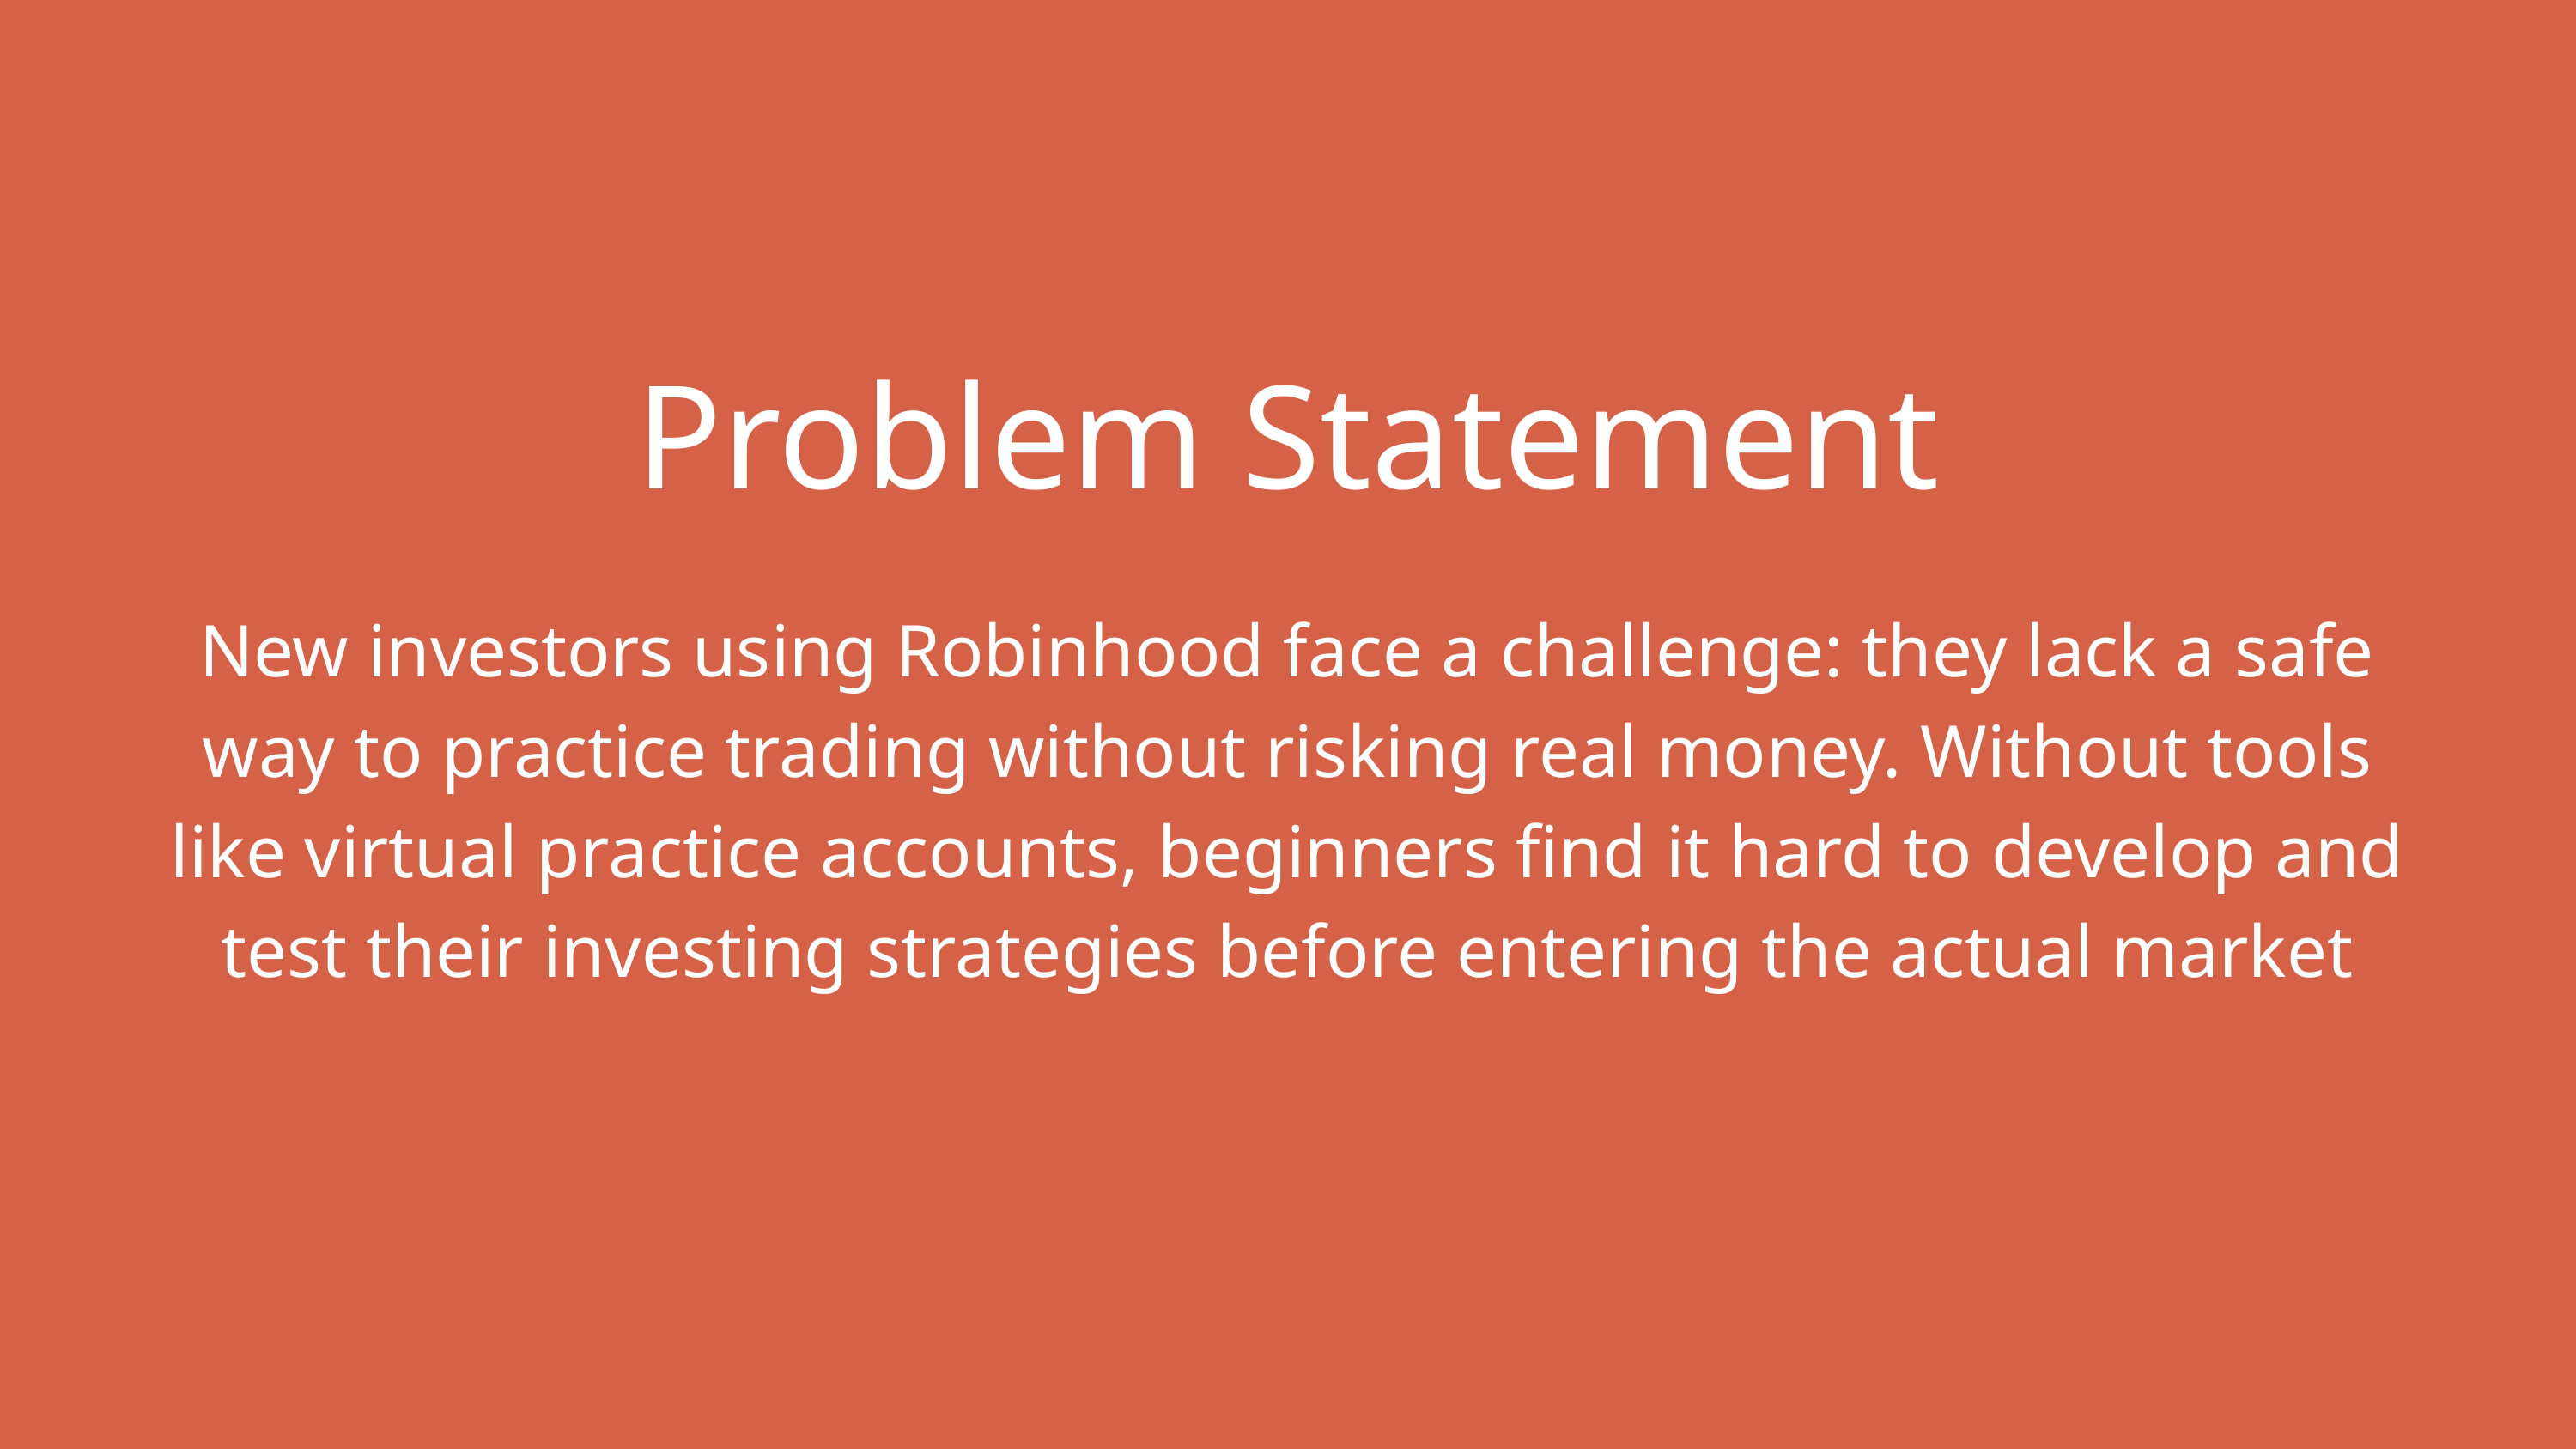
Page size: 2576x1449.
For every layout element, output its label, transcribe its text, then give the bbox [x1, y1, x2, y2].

text_box New investors using Robinhood face a challenge: they lack a safe way to practice trading without risking real money. Without tools like virtual practice accounts, beginners find it hard to develop and test their investing strategies before entering the actual market [144, 591, 2432, 992]
text_box Problem Statement [463, 345, 2113, 518]
